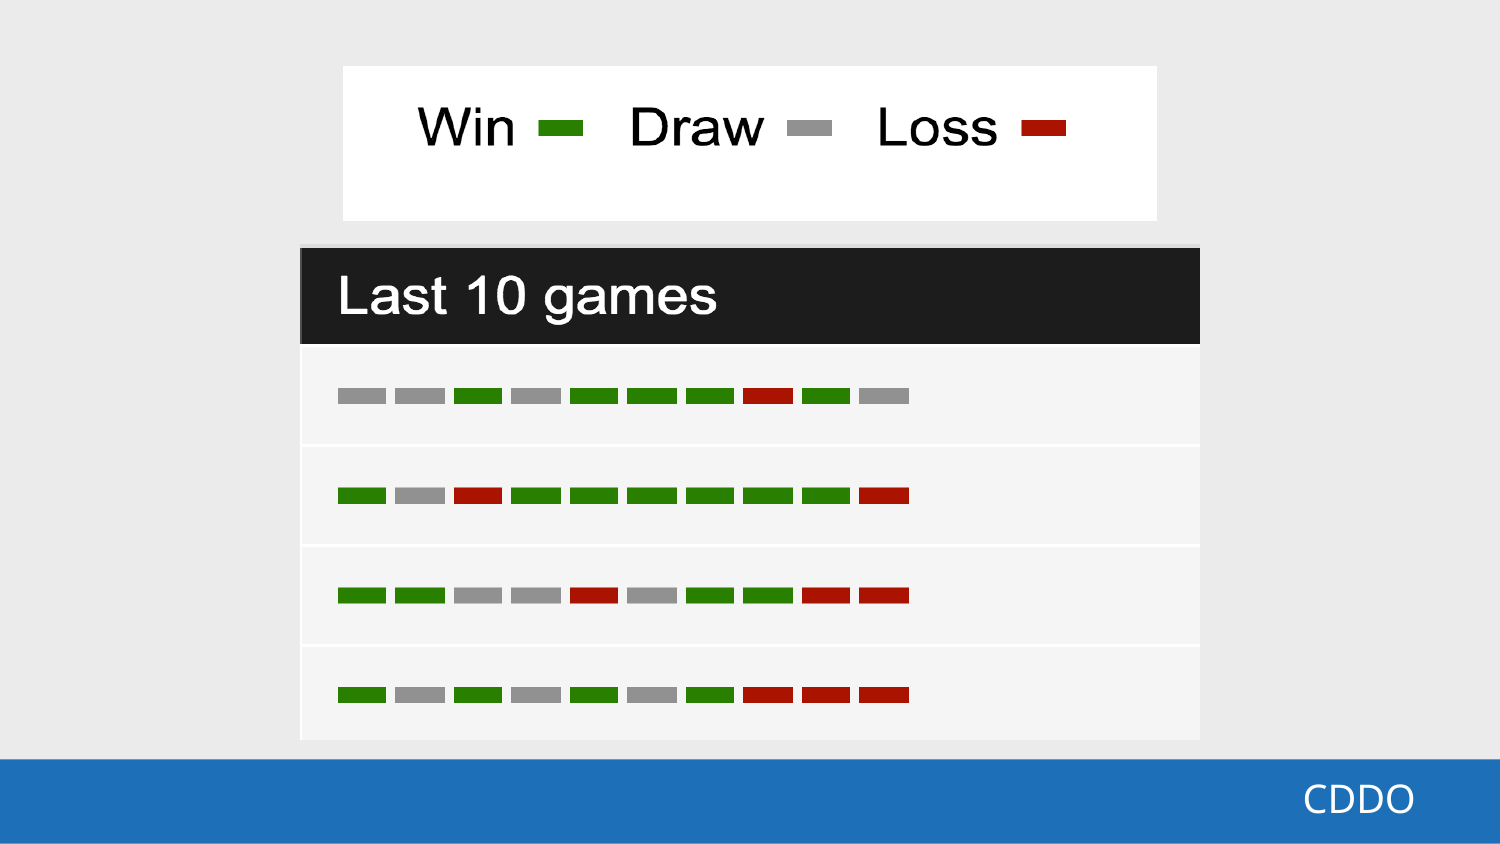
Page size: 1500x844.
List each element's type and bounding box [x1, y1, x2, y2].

picture [343, 66, 1157, 222]
picture [299, 244, 1201, 740]
